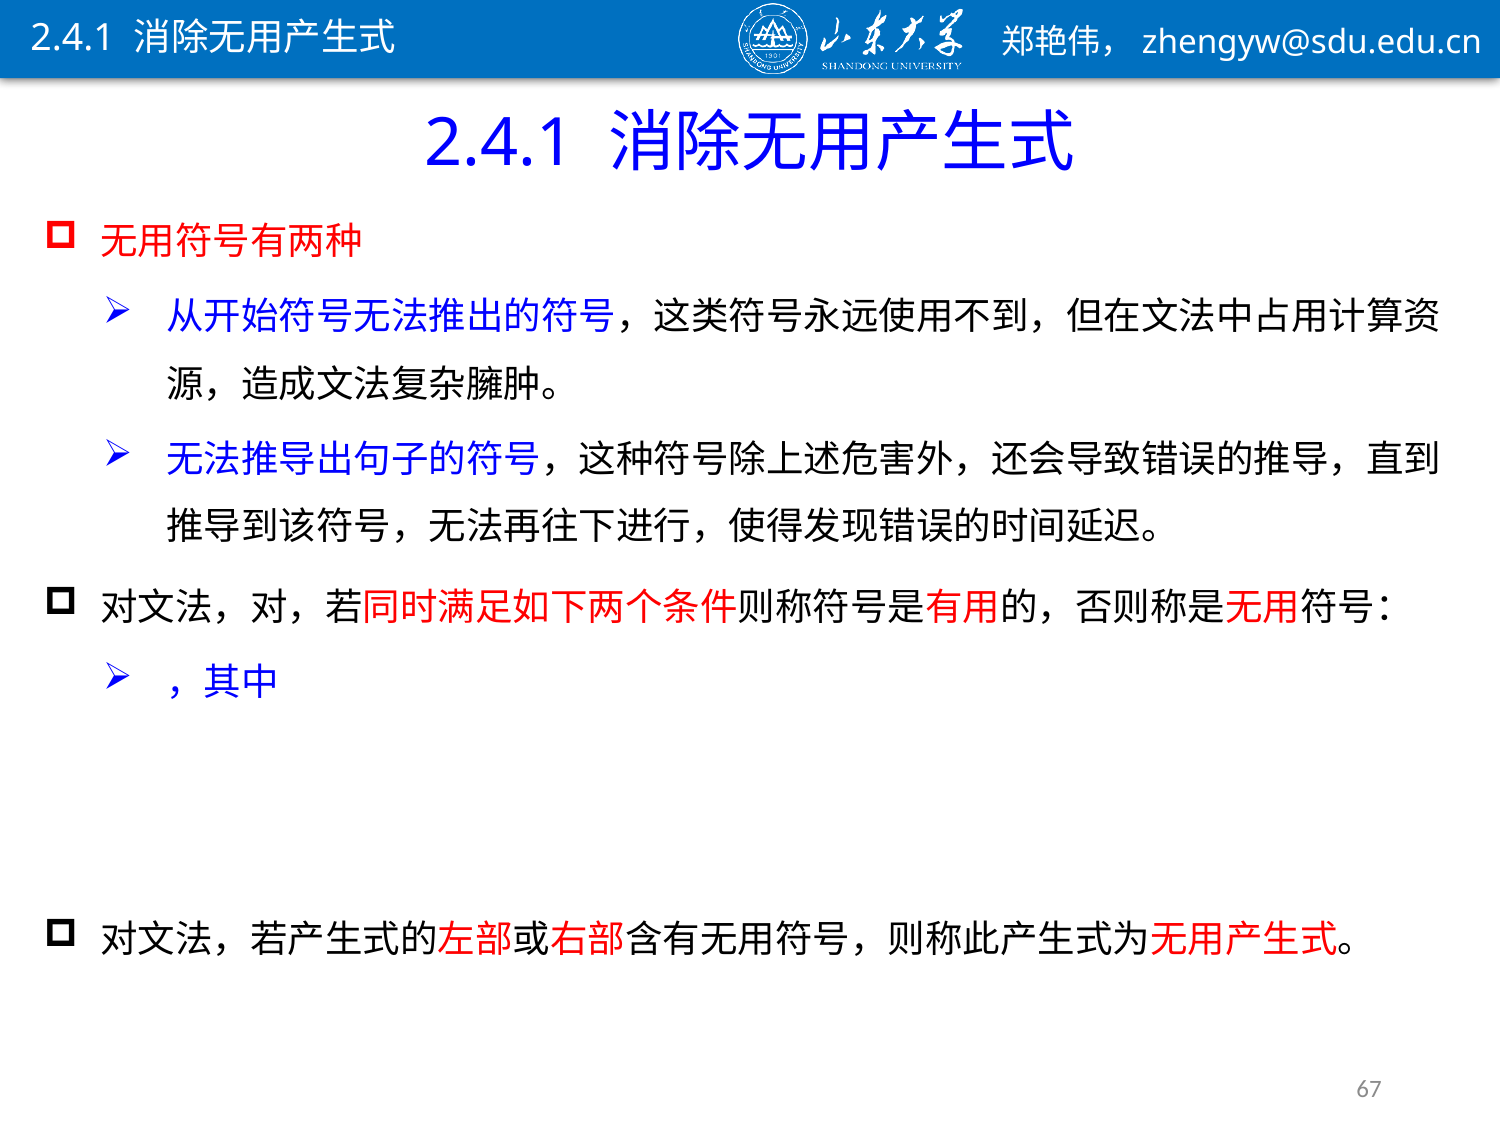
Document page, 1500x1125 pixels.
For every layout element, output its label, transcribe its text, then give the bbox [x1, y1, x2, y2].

text_box 无用符号有两种 从开始符号无法推出的符号，这类符号永远使用不到，但在文法中占用计算资源，造成文法复杂臃肿。 无法推导出句子的符号，这种符号除上述危害外，还会导致错误的推导，直到推导到该符号，无法再往下进行，使得发现错误的时间延迟。 [29, 187, 1483, 555]
slide_number 67 [1059, 1057, 1397, 1118]
text_box 2.4.1 消除无用产生式 [15, 5, 411, 66]
text_box 2.4.1 消除无用产生式 [0, 91, 1500, 187]
picture [738, 3, 963, 74]
